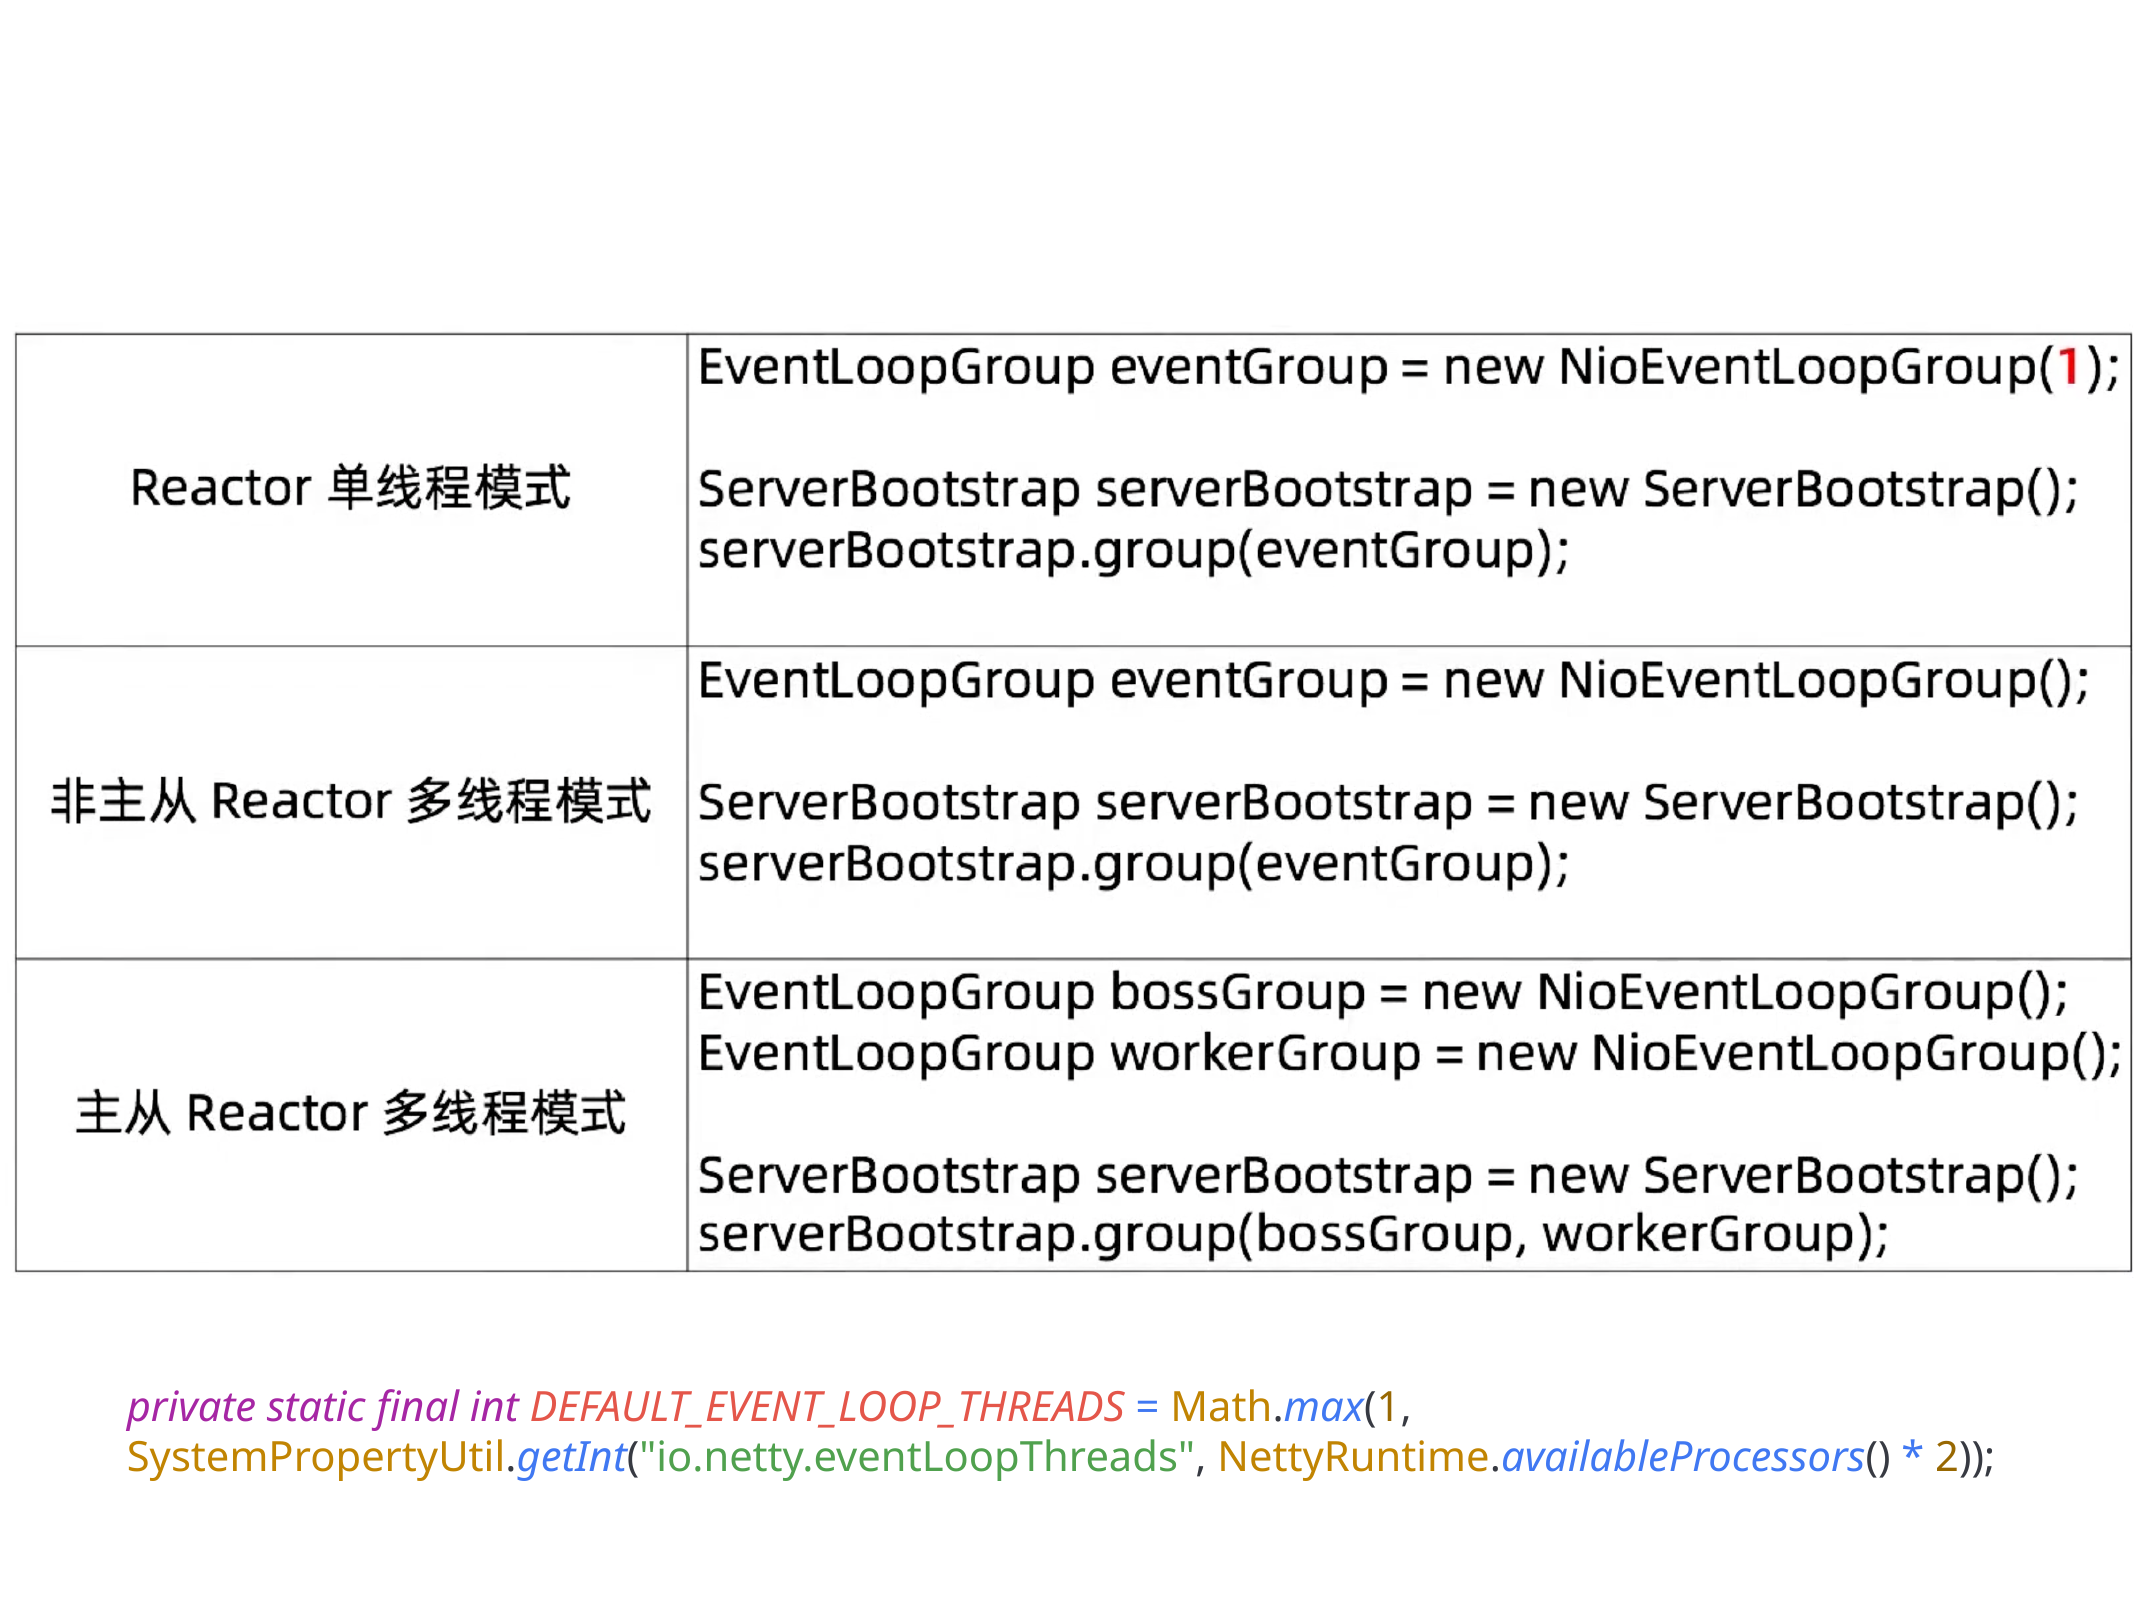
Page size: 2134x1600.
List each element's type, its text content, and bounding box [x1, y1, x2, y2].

text_box private static final int DEFAULT_EVENT_LOOP_THREADS = Math.max(1, SystemPropertyUtil.getInt("io.netty.eventLoopThreads", NettyRuntime.availableProcessors() * 2)); [118, 1371, 2134, 1489]
picture [0, 322, 2134, 1278]
